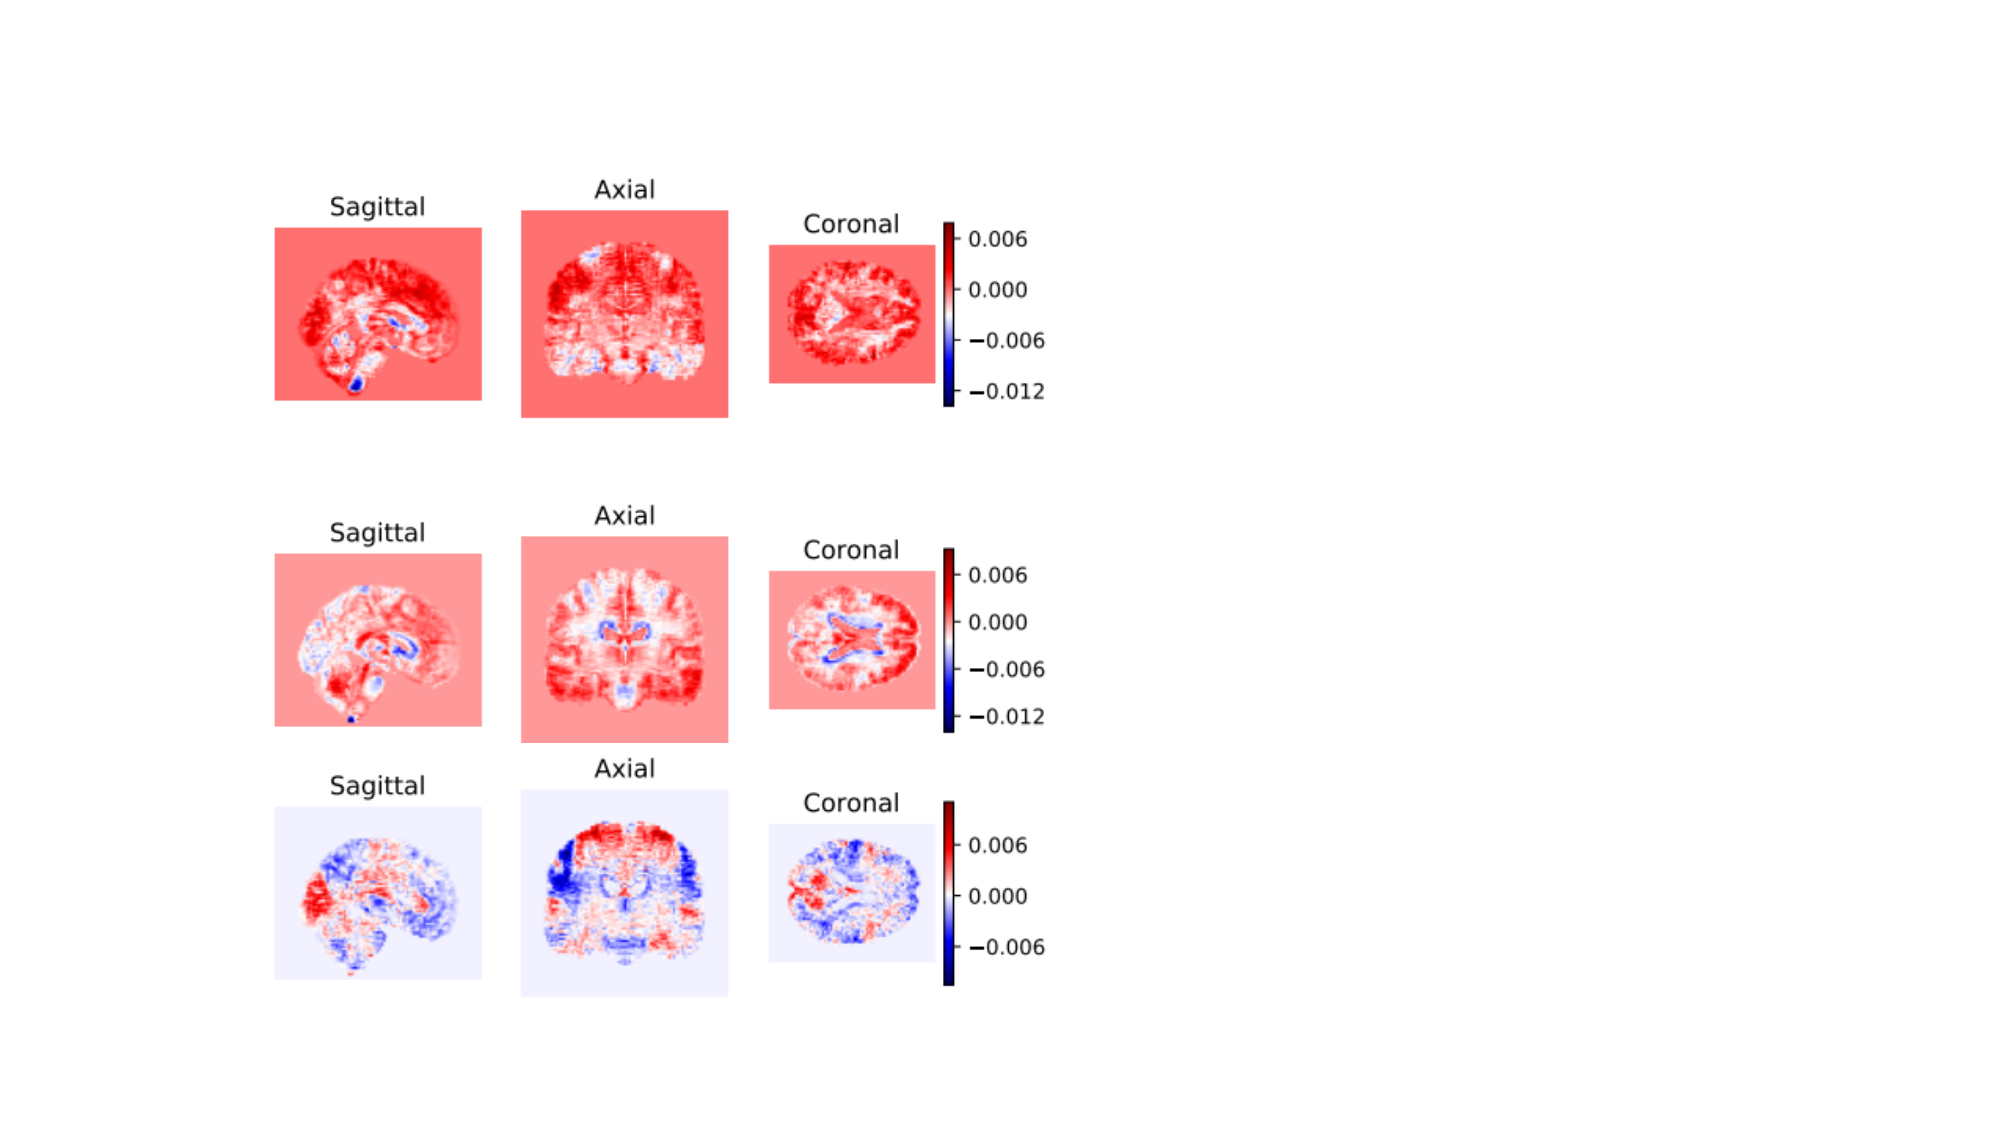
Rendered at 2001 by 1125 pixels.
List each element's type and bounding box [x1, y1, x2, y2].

picture [256, 496, 1063, 1010]
picture [256, 169, 1063, 436]
